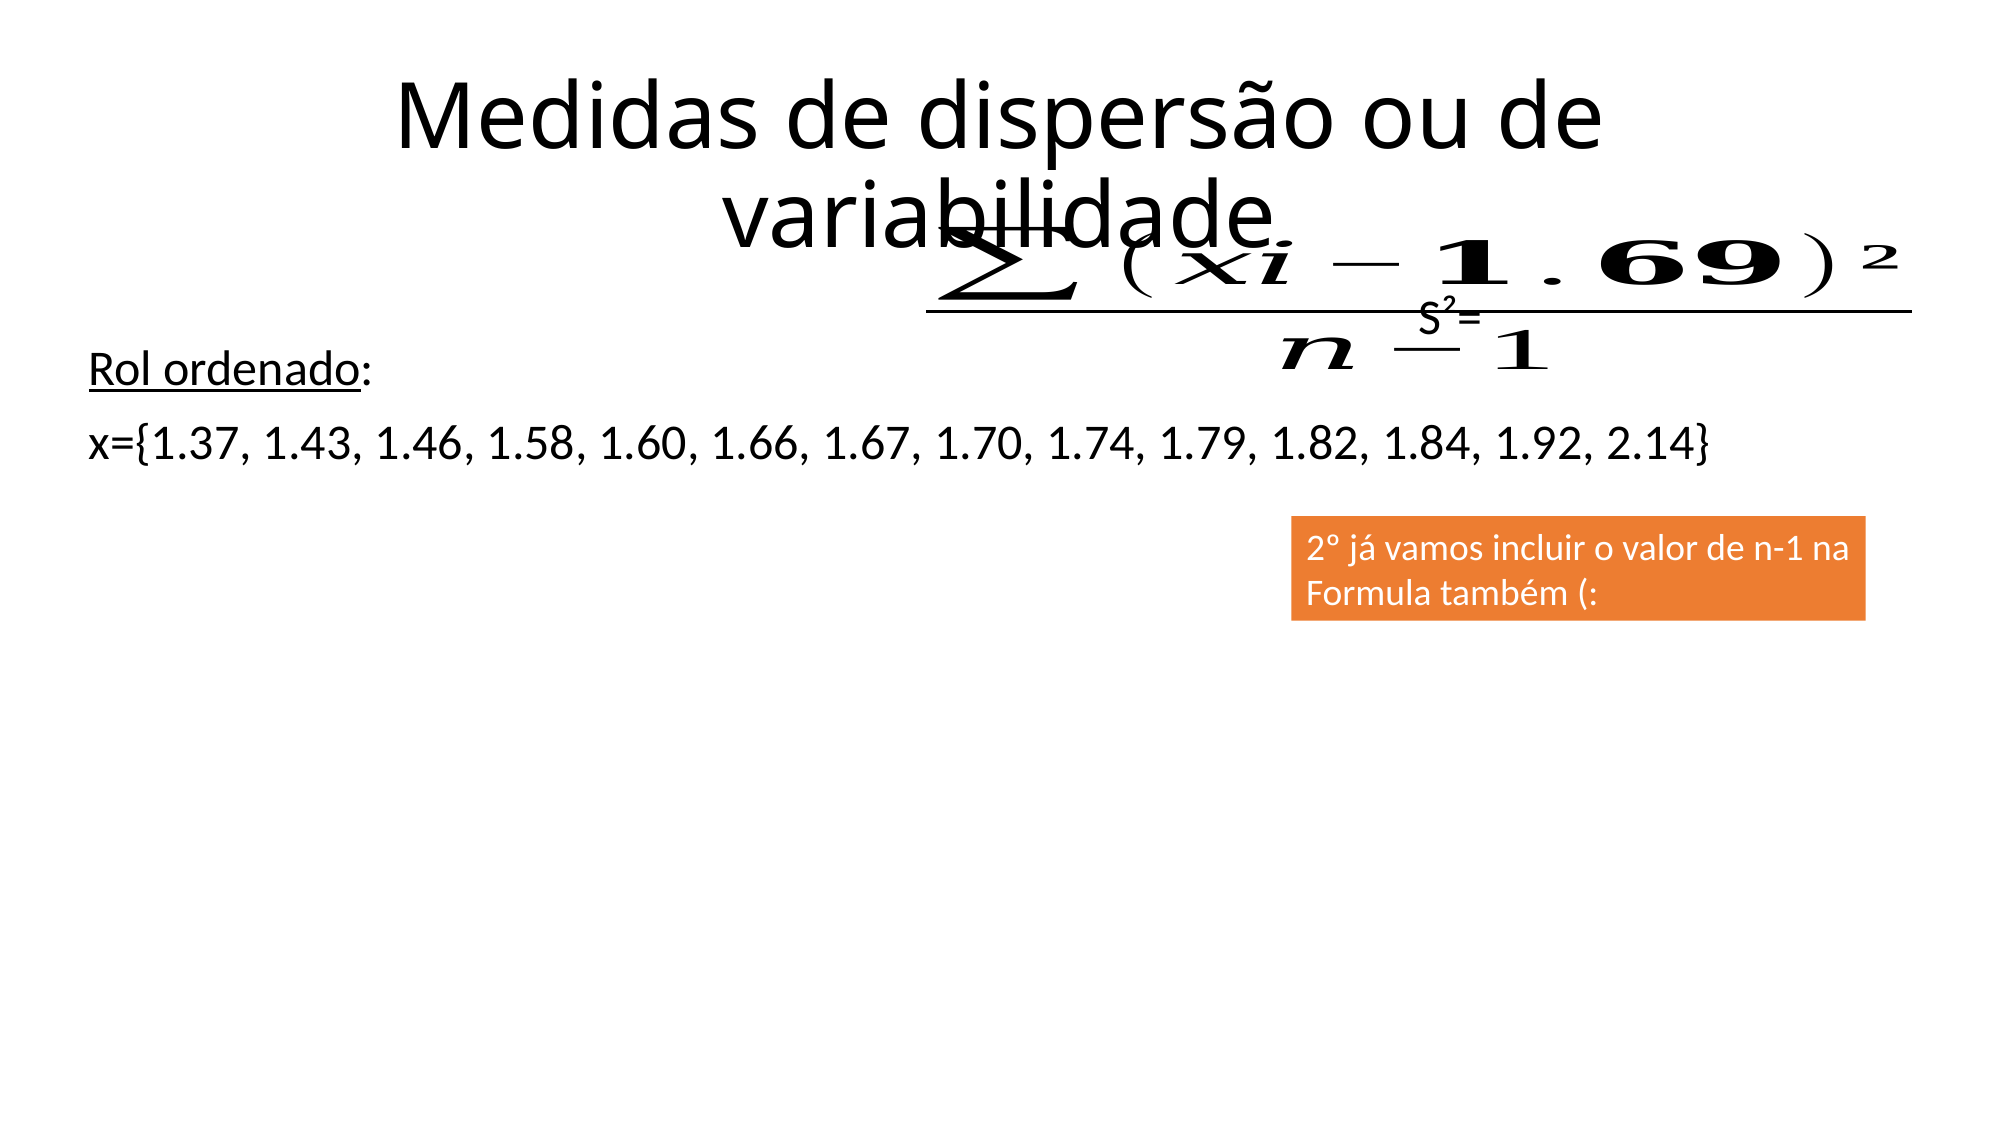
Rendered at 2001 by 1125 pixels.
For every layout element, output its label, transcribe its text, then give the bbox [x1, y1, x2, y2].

text_box Rol ordenado: x={1.37, 1.43, 1.46, 1.58, 1.60, 1.66, 1.67, 1.70, 1.74, 1.79, 1.82, 1.84, 1.92, 2.14} [73, 334, 1840, 518]
text_box S²= [1403, 277, 1518, 352]
title Medidas de dispersão ou de variabilidade [137, 59, 1863, 278]
text_box 2º já vamos incluir o valor de n-1 na Formula também (: [1291, 516, 1866, 621]
